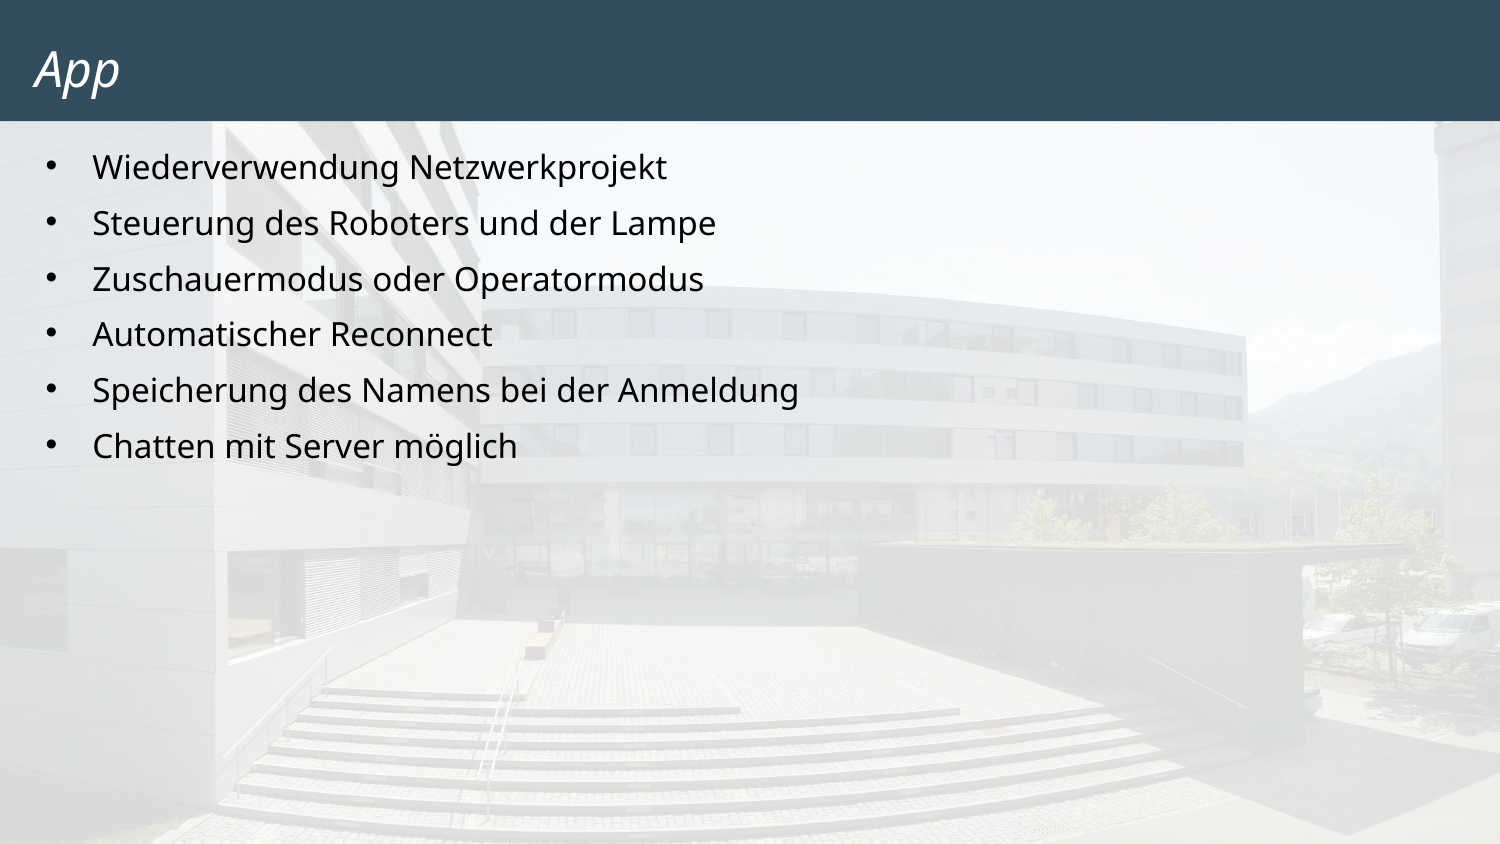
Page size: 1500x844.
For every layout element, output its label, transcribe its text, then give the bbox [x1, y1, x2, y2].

title App [20, 22, 1142, 125]
list Wiederverwendung Netzwerkprojekt Steuerung des Roboters und der Lampe Zuschauermodus oder Operatormodus Automatischer Reconnect Speicherung des Namens bei der Anmeldung Chatten mit Server möglich [30, 142, 1448, 774]
